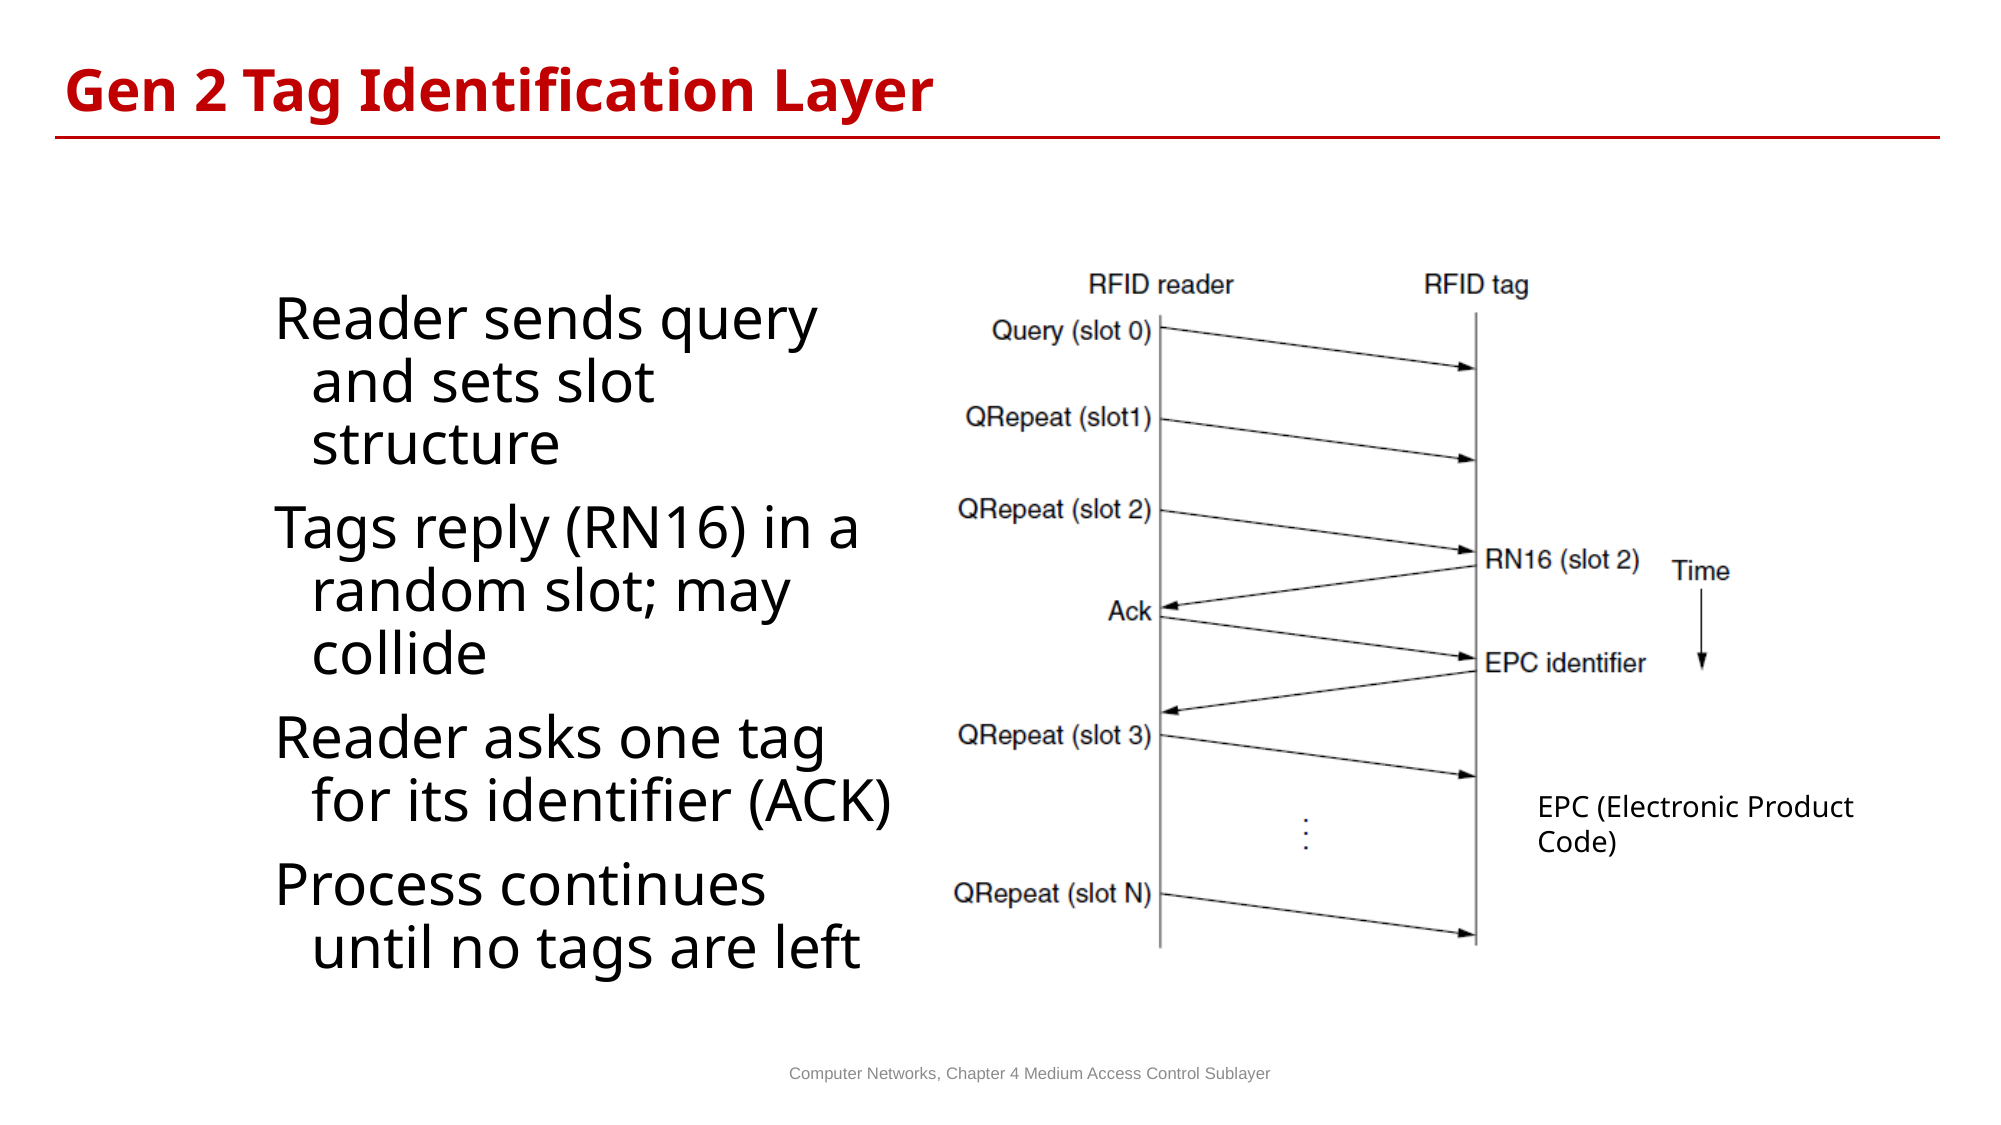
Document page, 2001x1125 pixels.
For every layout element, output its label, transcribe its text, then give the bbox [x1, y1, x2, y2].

picture [926, 245, 1744, 979]
list Reader sends query and sets slot structure Tags reply (RN16) in a random slot; may collide Reader asks one tag for its identifier (ACK) Process continues until no tags are left [259, 281, 912, 1080]
text_box Gen 2 Tag Identification Layer [49, 45, 1972, 130]
footer Computer Networks, Chapter 4 Medium Access Control Sublayer [662, 1042, 1399, 1103]
text_box EPC (Electronic Product Code) [1744, 780, 1937, 866]
